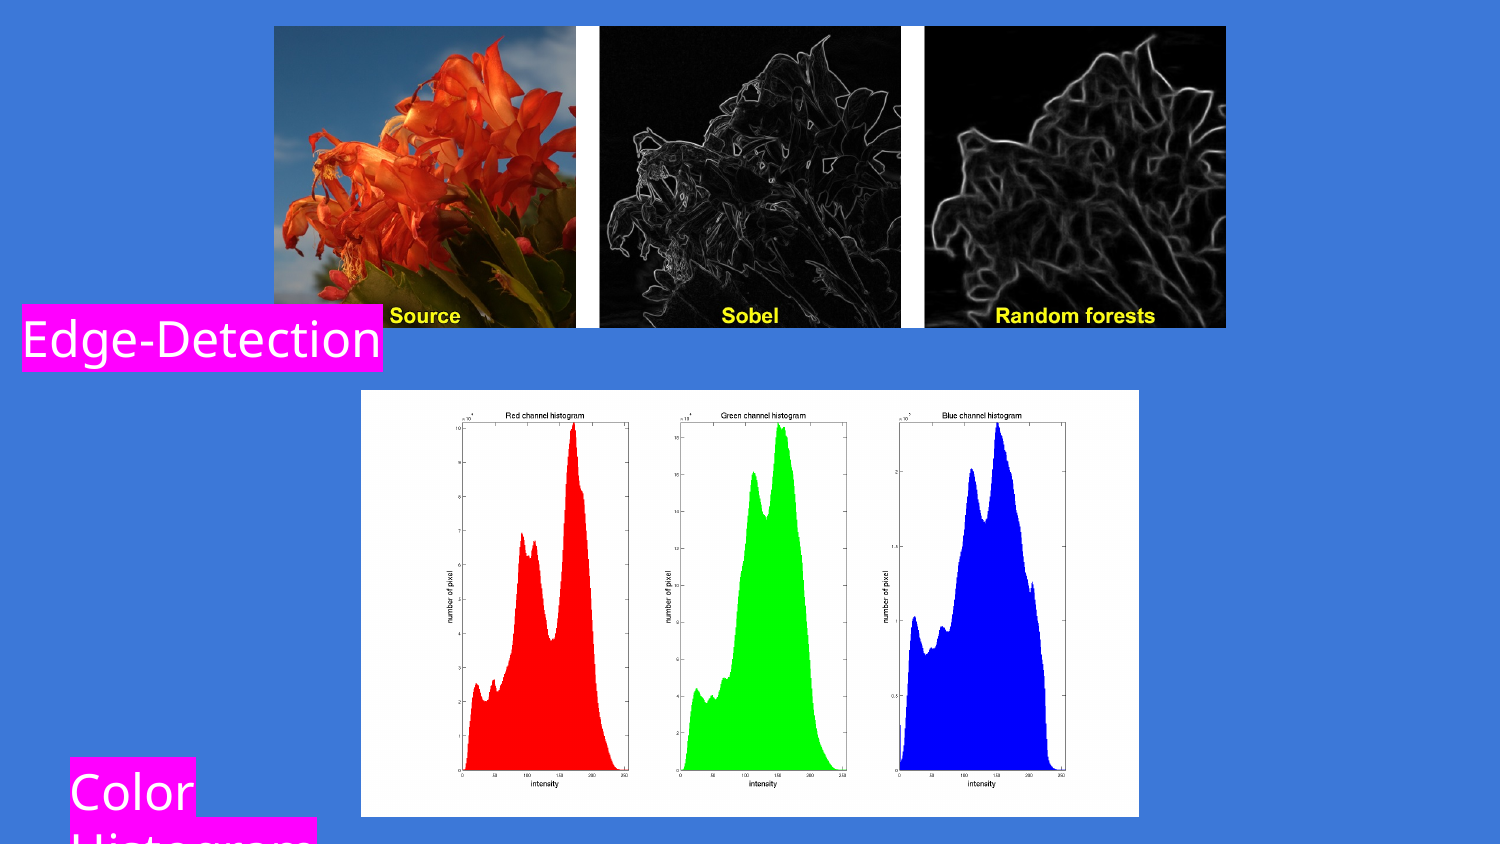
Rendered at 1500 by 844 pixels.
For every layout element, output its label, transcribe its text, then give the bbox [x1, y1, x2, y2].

picture [273, 26, 1226, 329]
text_box Color Histogram [54, 745, 470, 844]
text_box Edge-Detection [6, 292, 408, 391]
picture [361, 390, 1139, 817]
